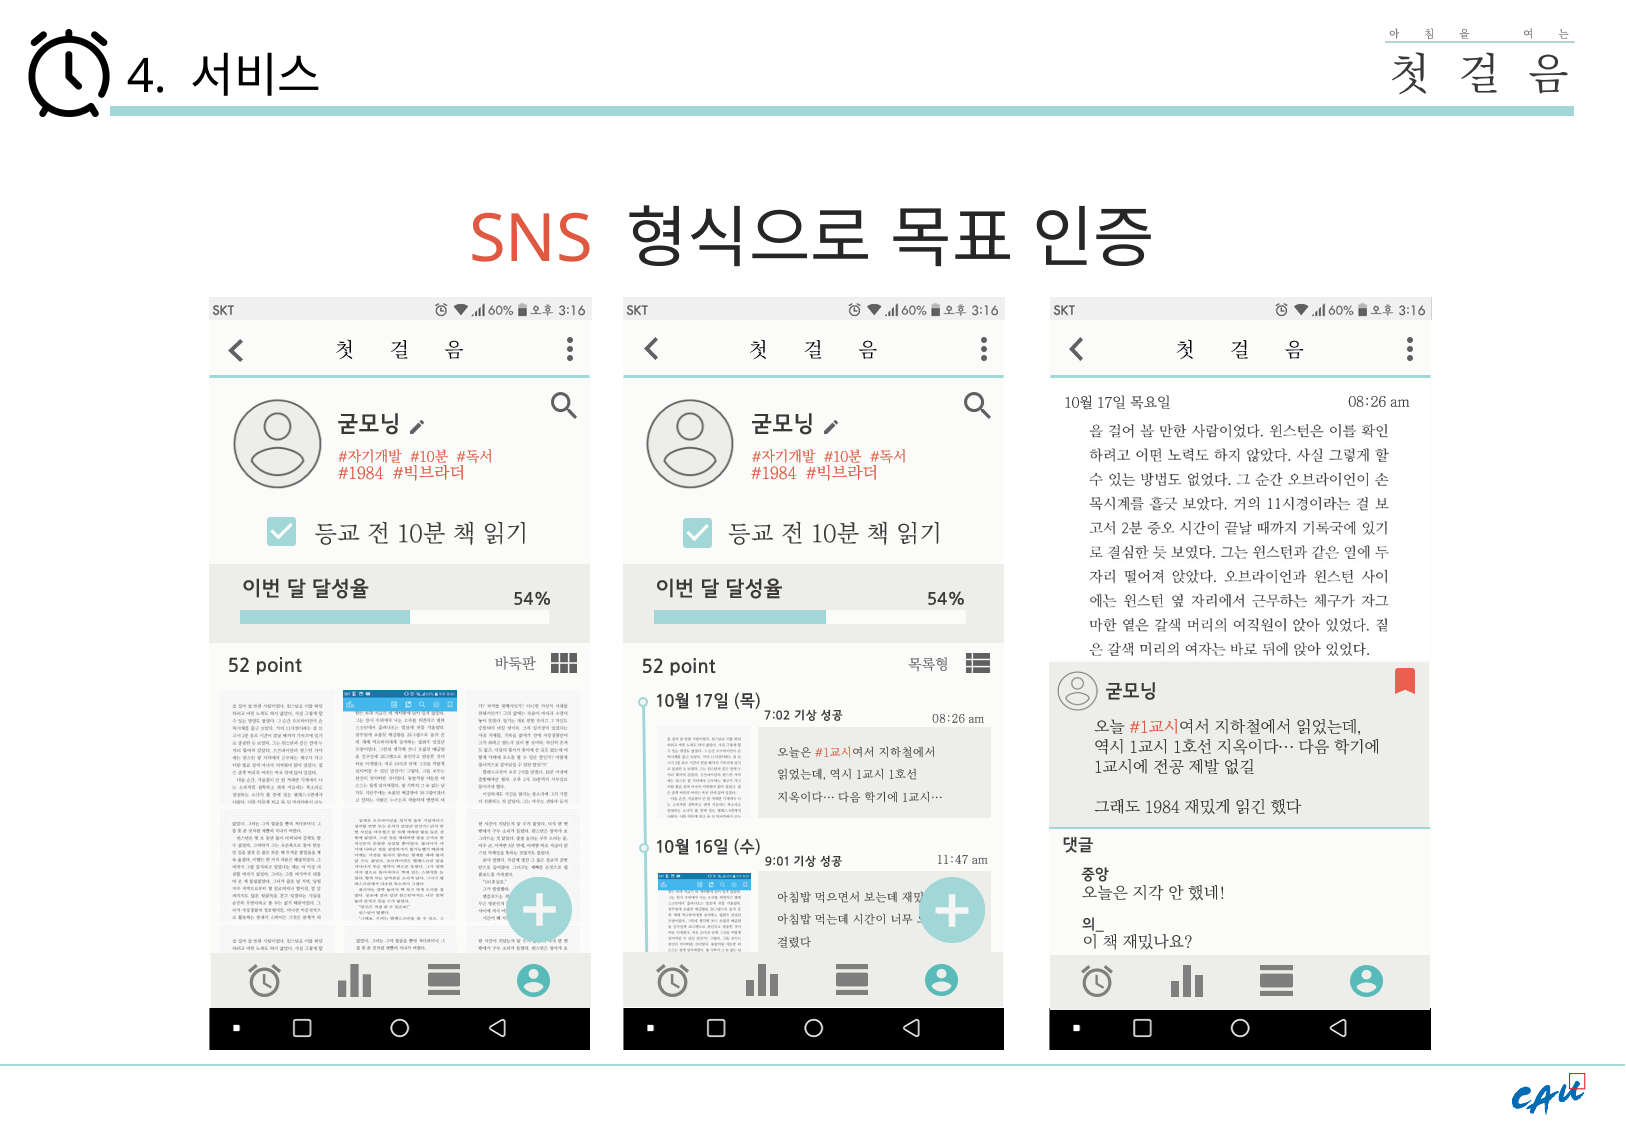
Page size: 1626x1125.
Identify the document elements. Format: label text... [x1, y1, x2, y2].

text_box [207, 297, 1432, 1050]
picture [25, 29, 113, 117]
text_box SNS 형식으로 목표 인증 [193, 187, 1432, 283]
picture [1503, 1073, 1597, 1119]
picture [1362, 23, 1597, 103]
text_box 4. 서비스 [113, 37, 433, 110]
